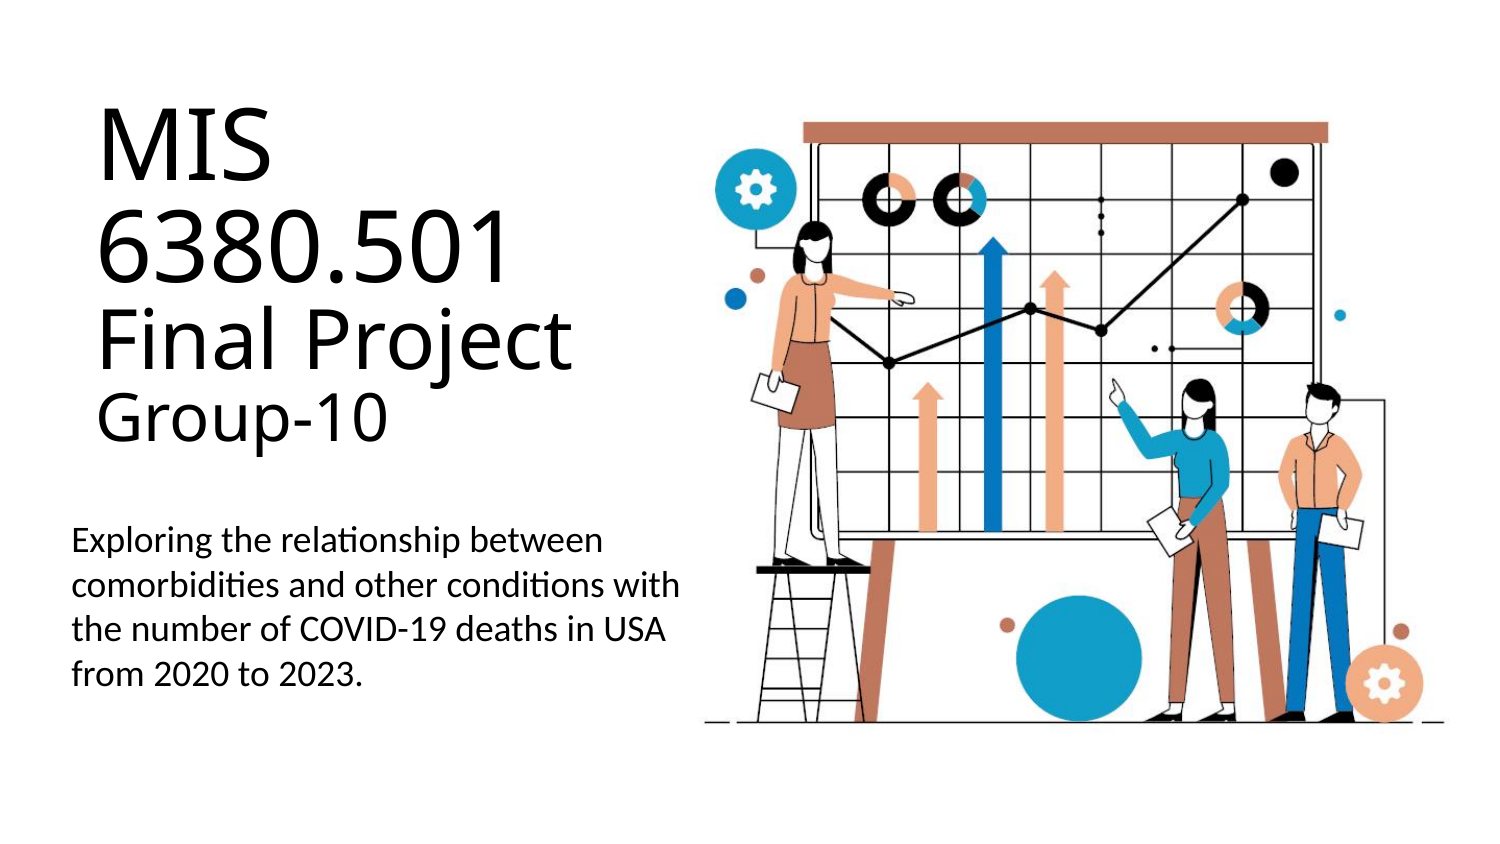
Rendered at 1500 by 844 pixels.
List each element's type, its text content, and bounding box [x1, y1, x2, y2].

text_box Exploring the relationship between comorbidities and other conditions with the number of COVID-19 deaths in USA from 2020 to 2023. [71, 522, 707, 694]
text_box 6380.501 [95, 190, 538, 293]
text_box Final Project [95, 293, 583, 387]
text_box [0, 0, 1500, 844]
text_box MIS [95, 88, 298, 190]
text_box Group-10 [95, 379, 402, 455]
